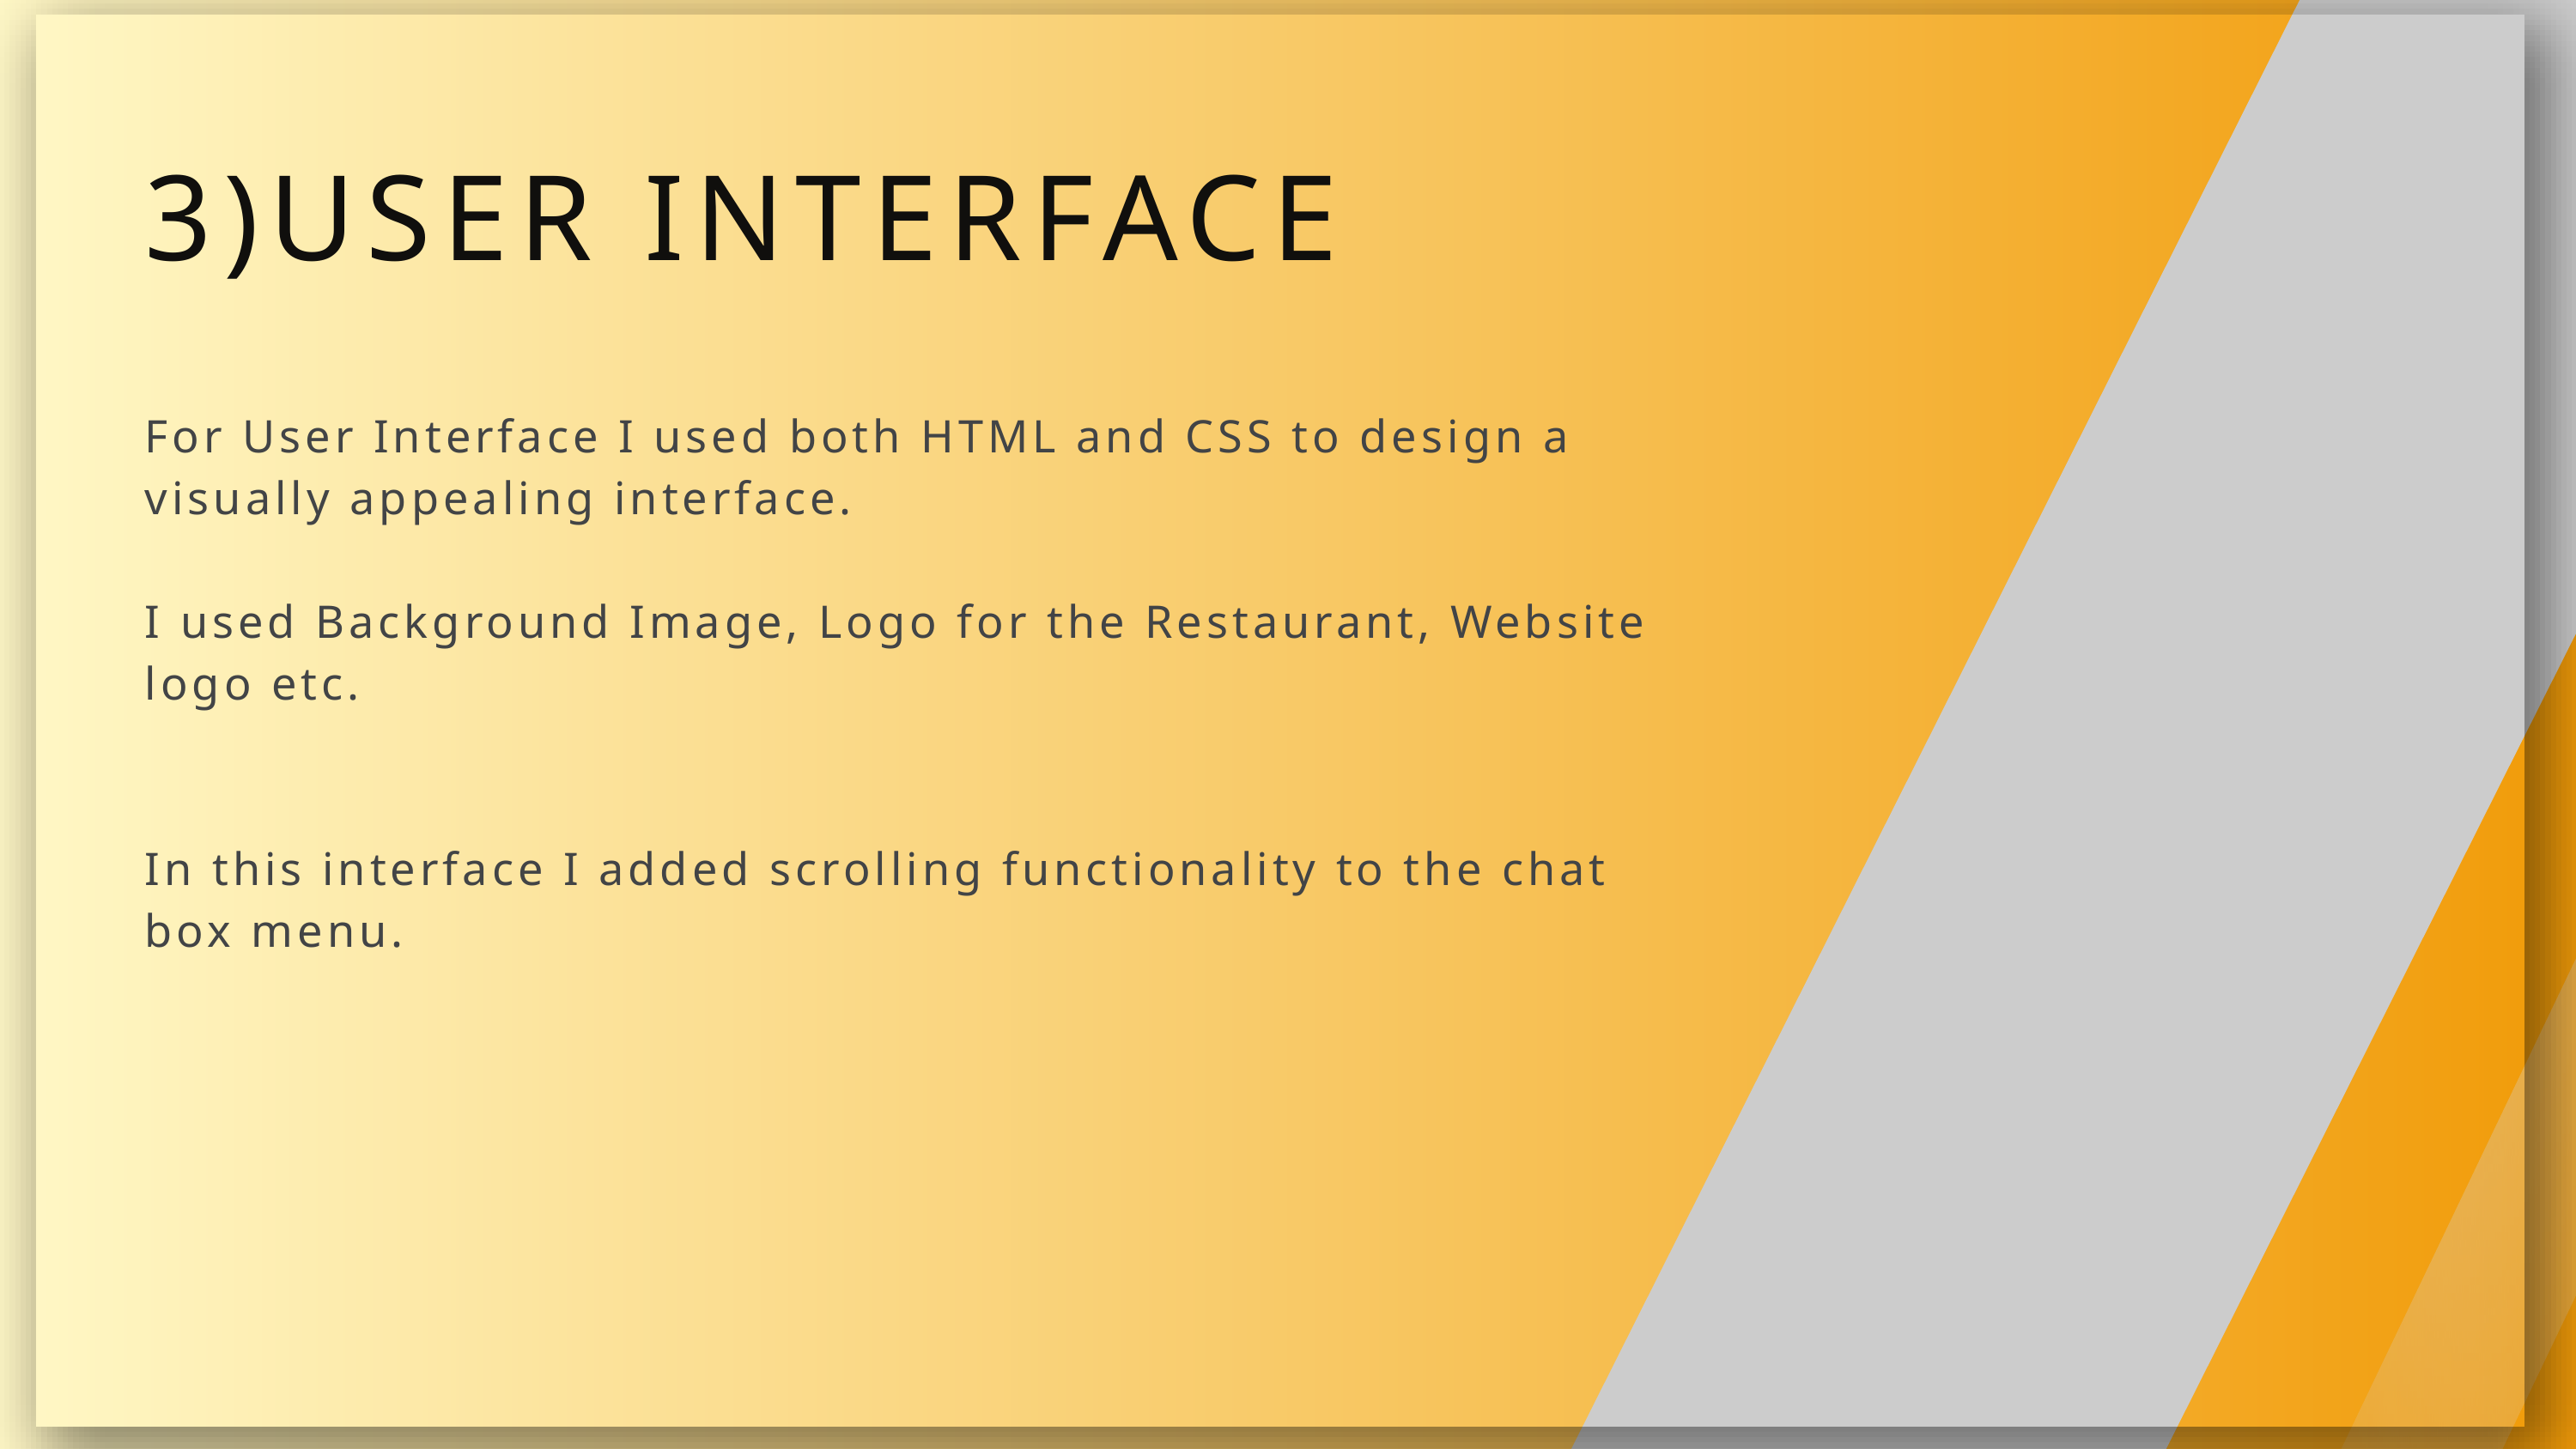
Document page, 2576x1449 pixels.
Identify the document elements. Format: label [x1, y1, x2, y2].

text_box [0, 0, 1906, 1449]
text_box [2450, 0, 2576, 1449]
text_box [1911, 0, 2444, 1449]
